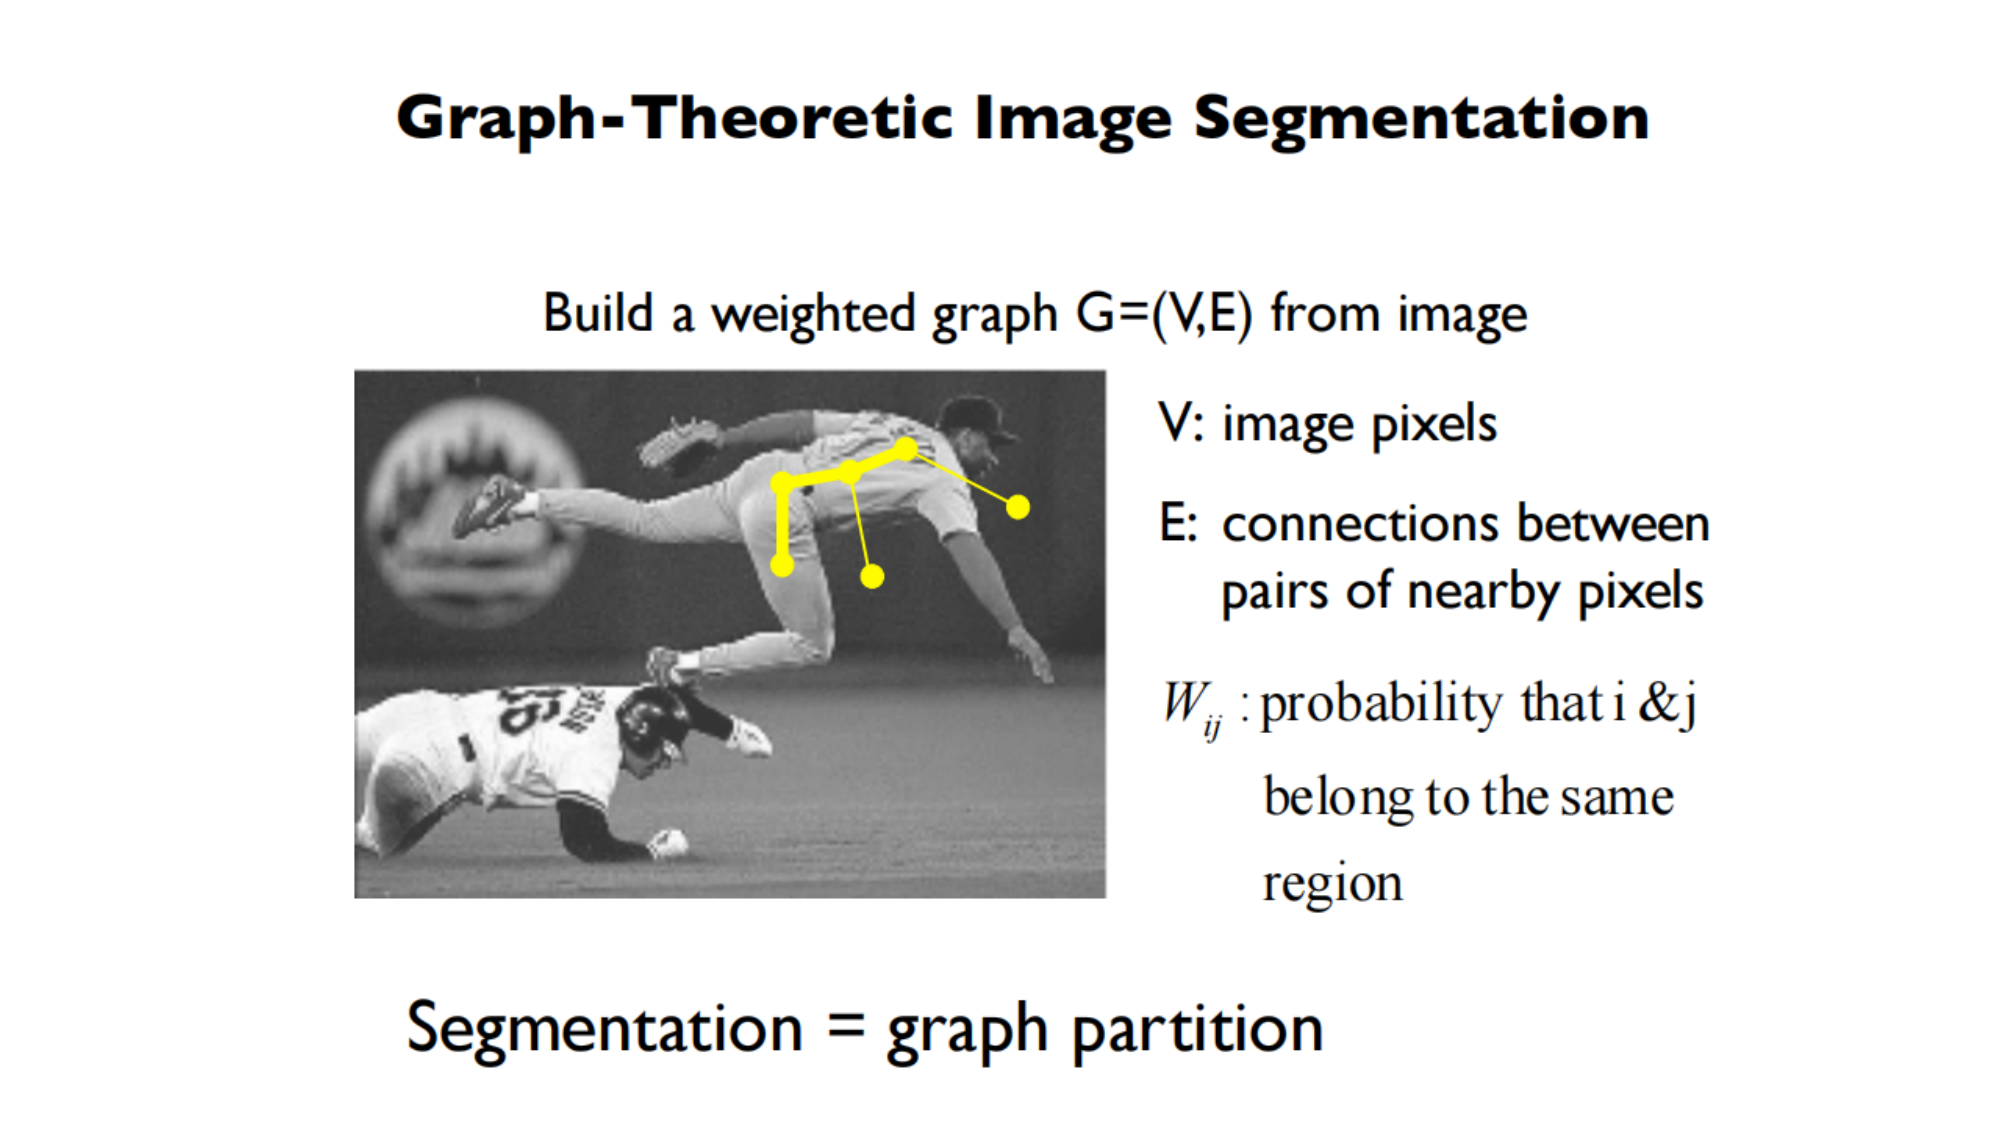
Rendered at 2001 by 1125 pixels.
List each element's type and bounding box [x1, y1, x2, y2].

picture [228, 25, 1772, 1099]
